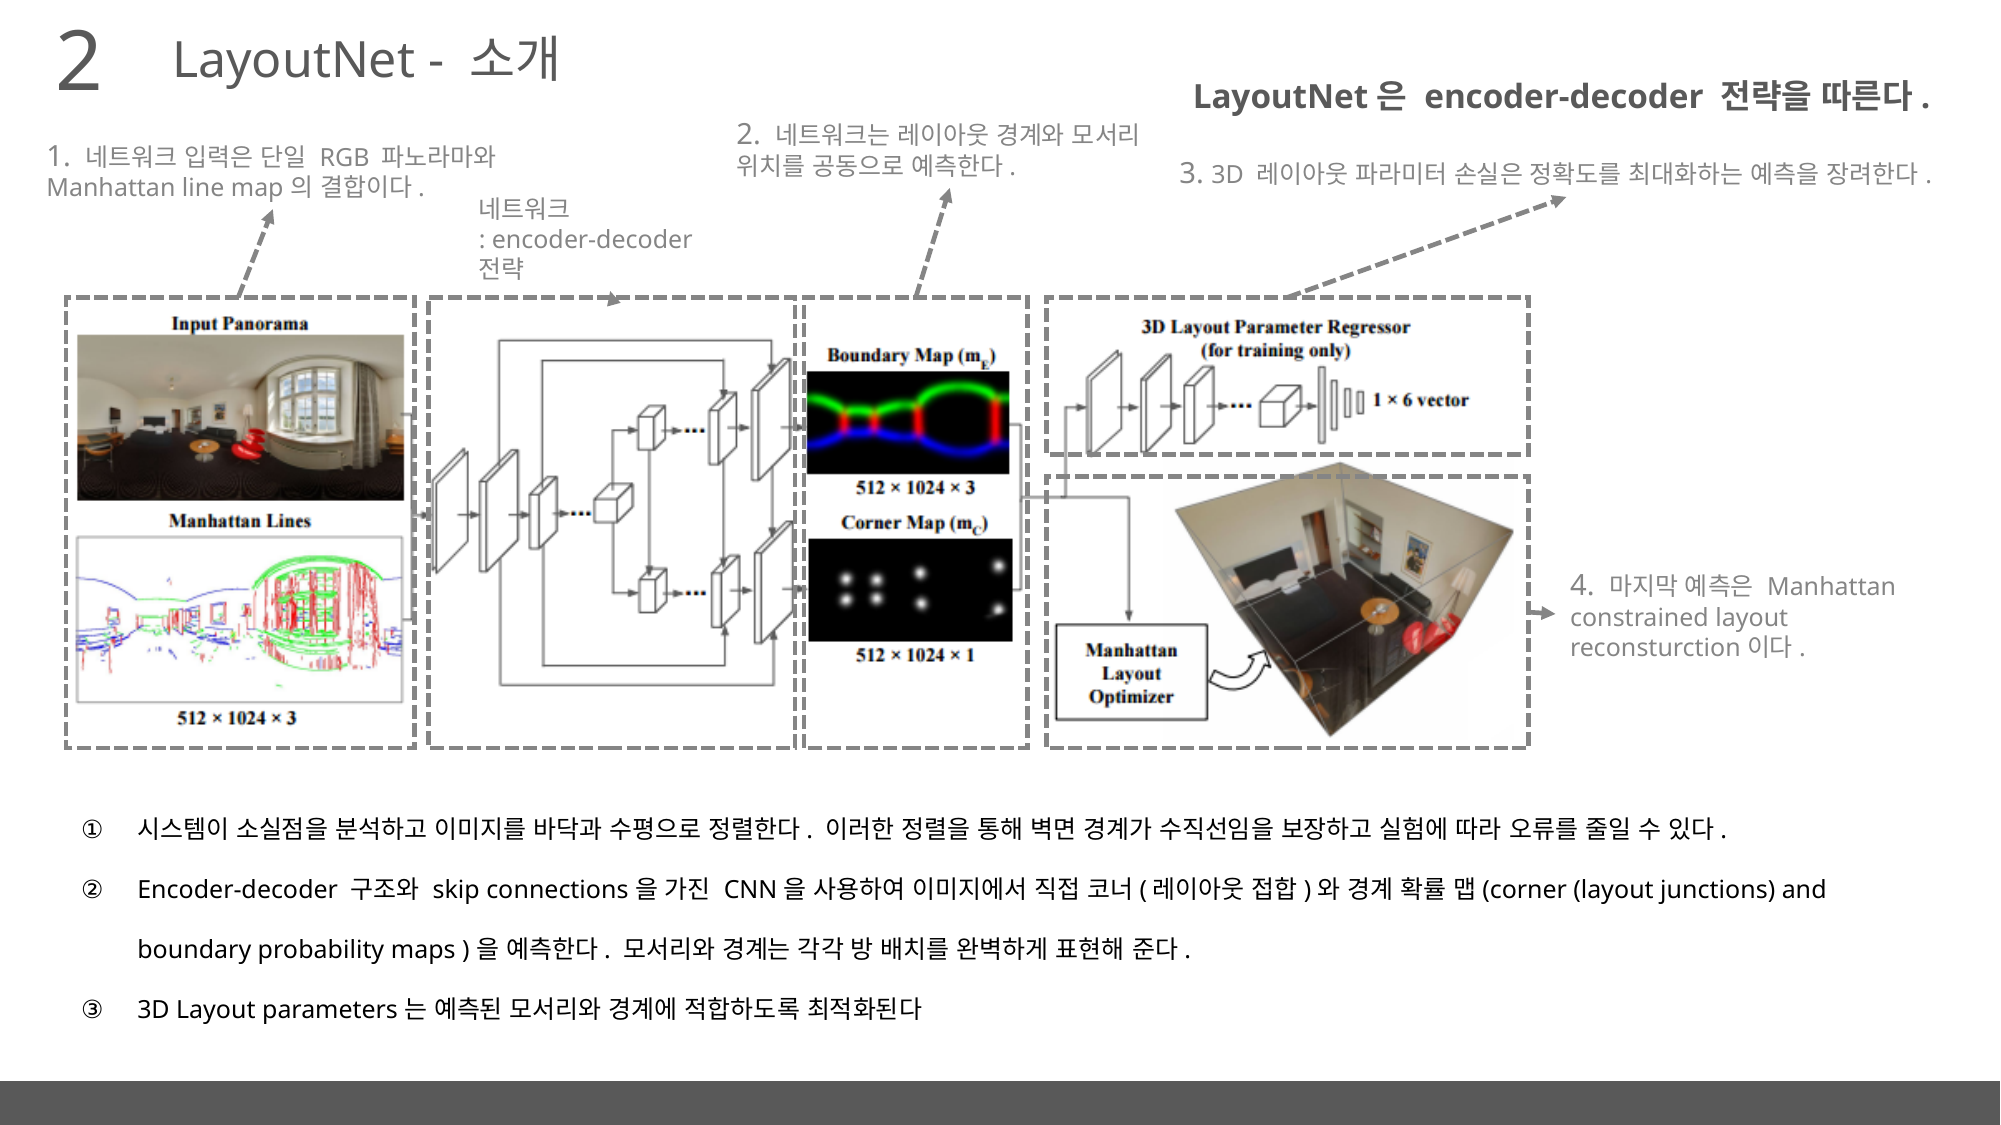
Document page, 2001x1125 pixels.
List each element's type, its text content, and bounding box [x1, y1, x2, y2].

text_box LayoutNet - 소개 [157, 20, 640, 95]
text_box 네트워크 : encoder-decoder 전략 [463, 186, 757, 292]
text_box 4. 마지막 예측은 Manhattan constrained layout reconsturction이다. [1555, 559, 1969, 669]
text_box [238, 210, 273, 298]
text_box 시스템이 소실점을 분석하고 이미지를 바닥과 수평으로 정렬한다. 이러한 정렬을 통해 벽면 경계가 수직선임을 보장하고 실험에 따라 오류를 줄일 수 있다. Encoder-decoder 구조와 skip connections을 가진 CNN을 사용하여 이미지에서 직접 코너(레이아웃 접합)와 경계 확률 맵(corner (layout junctions) and boundary probability maps )을 예측한다. 모서리와 경계는 각각 방 배치를 완벽하게 표현해 준다. 3D Layout parameters는 예측된 모서리와 경계에 적합하도록 최적화된다 [66, 776, 1933, 1031]
text_box [1522, 475, 1530, 749]
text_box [1287, 197, 1567, 298]
text_box [0, 1080, 2000, 1125]
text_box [915, 189, 950, 298]
text_box 3. 3D 레이아웃 파라미터 손실은 정확도를 최대화하는 예측을 장려한다. [1164, 147, 1969, 197]
picture [66, 297, 1522, 749]
text_box 2 [23, 0, 135, 115]
text_box 2. 네트워크는 레이아웃 경계와 모서리 위치를 공동으로 예측한다. [721, 108, 1178, 189]
text_box [1522, 298, 1530, 455]
text_box LayoutNet은 encoder-decoder 전략을 따른다. [1178, 48, 1933, 123]
text_box 1. 네트워크 입력은 단일 RGB 파노라마와 Manhattan line map의 결합이다. [31, 129, 514, 210]
